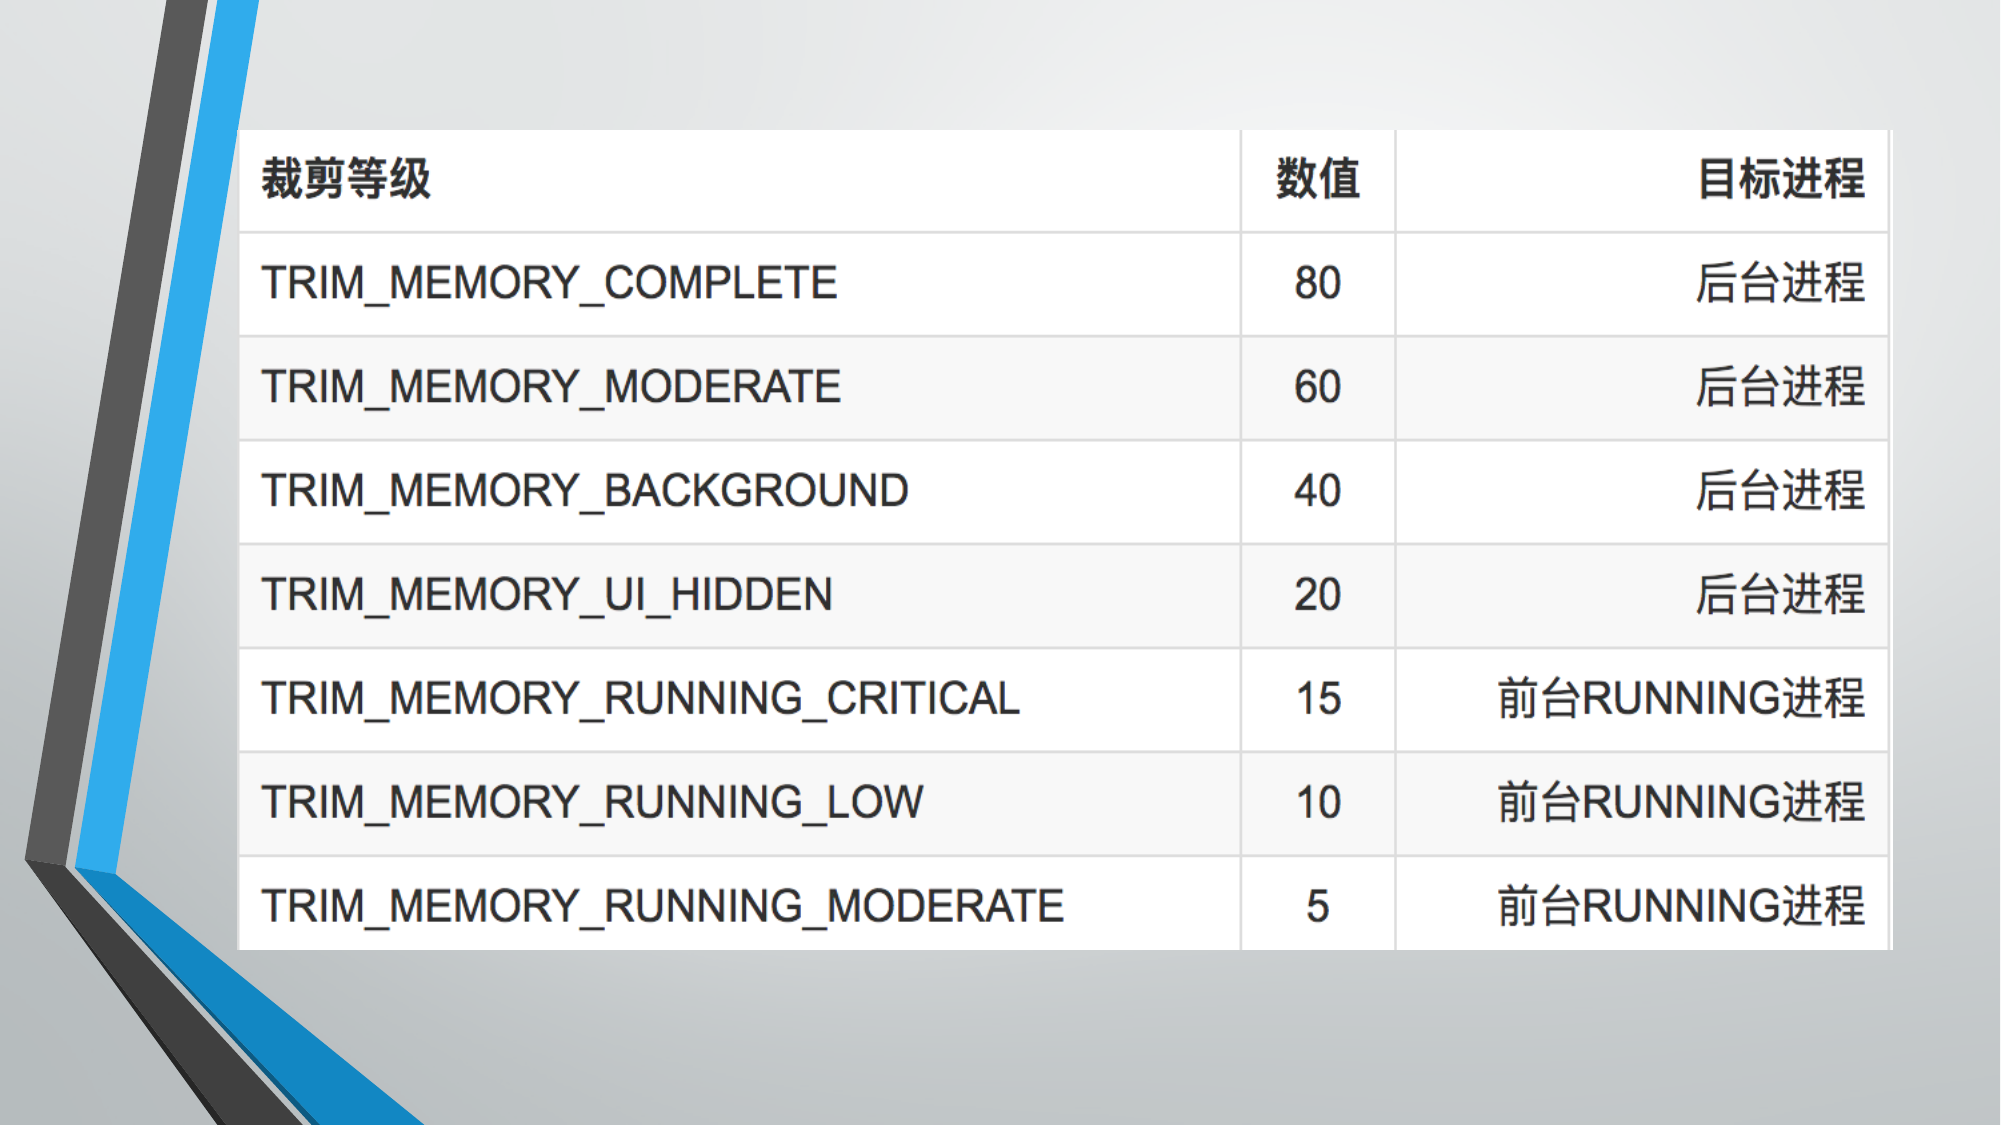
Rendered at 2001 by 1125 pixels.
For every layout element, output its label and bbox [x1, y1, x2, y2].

picture [237, 130, 1893, 951]
